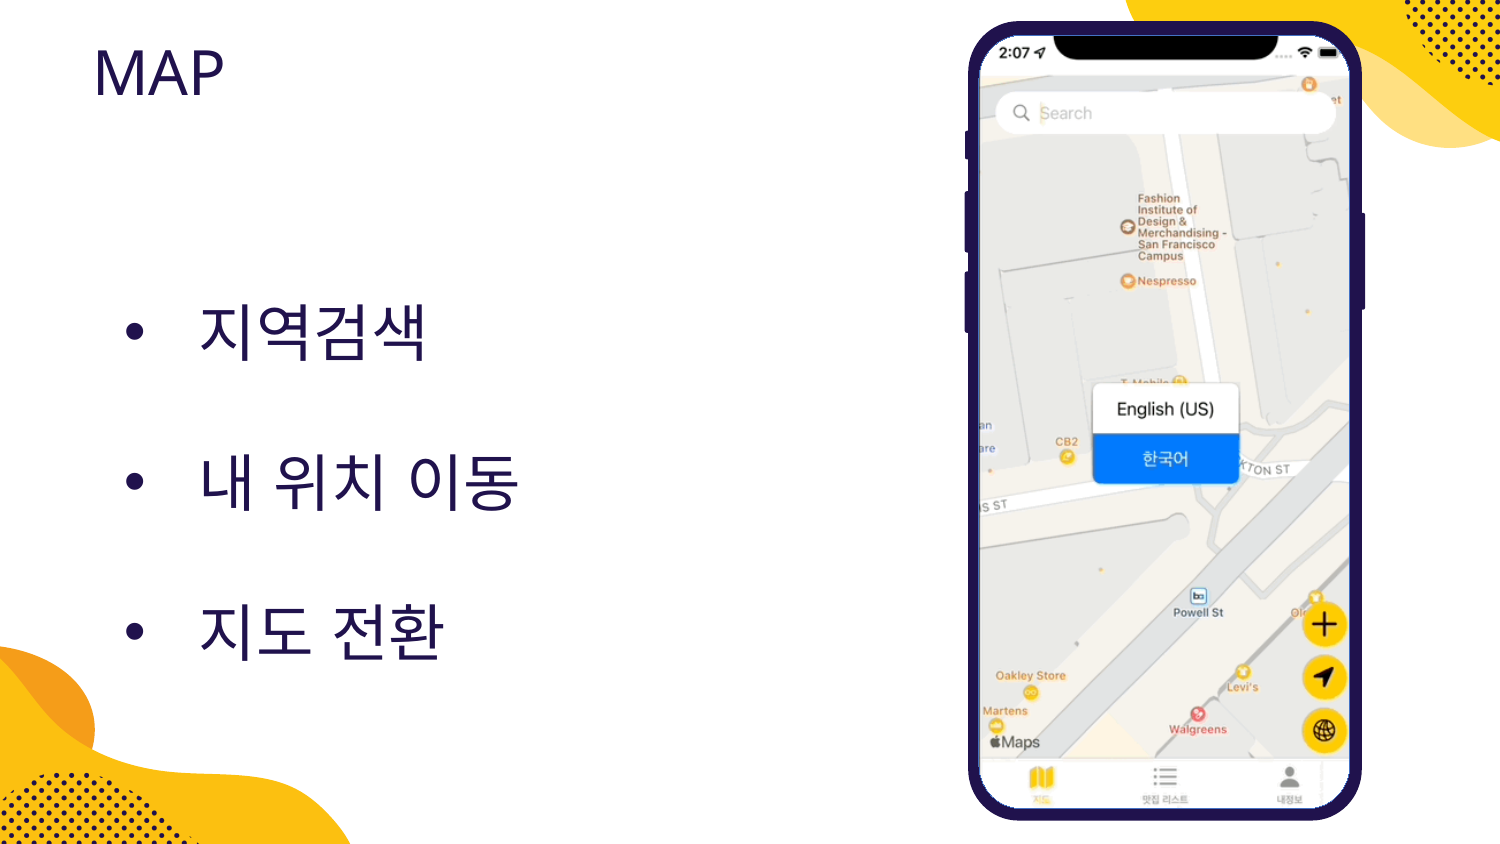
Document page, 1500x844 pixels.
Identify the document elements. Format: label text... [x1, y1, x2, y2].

text_box 지역검색 내 위치 이동 지도 전환 [108, 252, 908, 684]
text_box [964, 20, 1373, 821]
text_box MAP [0, 0, 242, 124]
picture [0, 677, 463, 844]
picture [1310, 0, 1500, 126]
